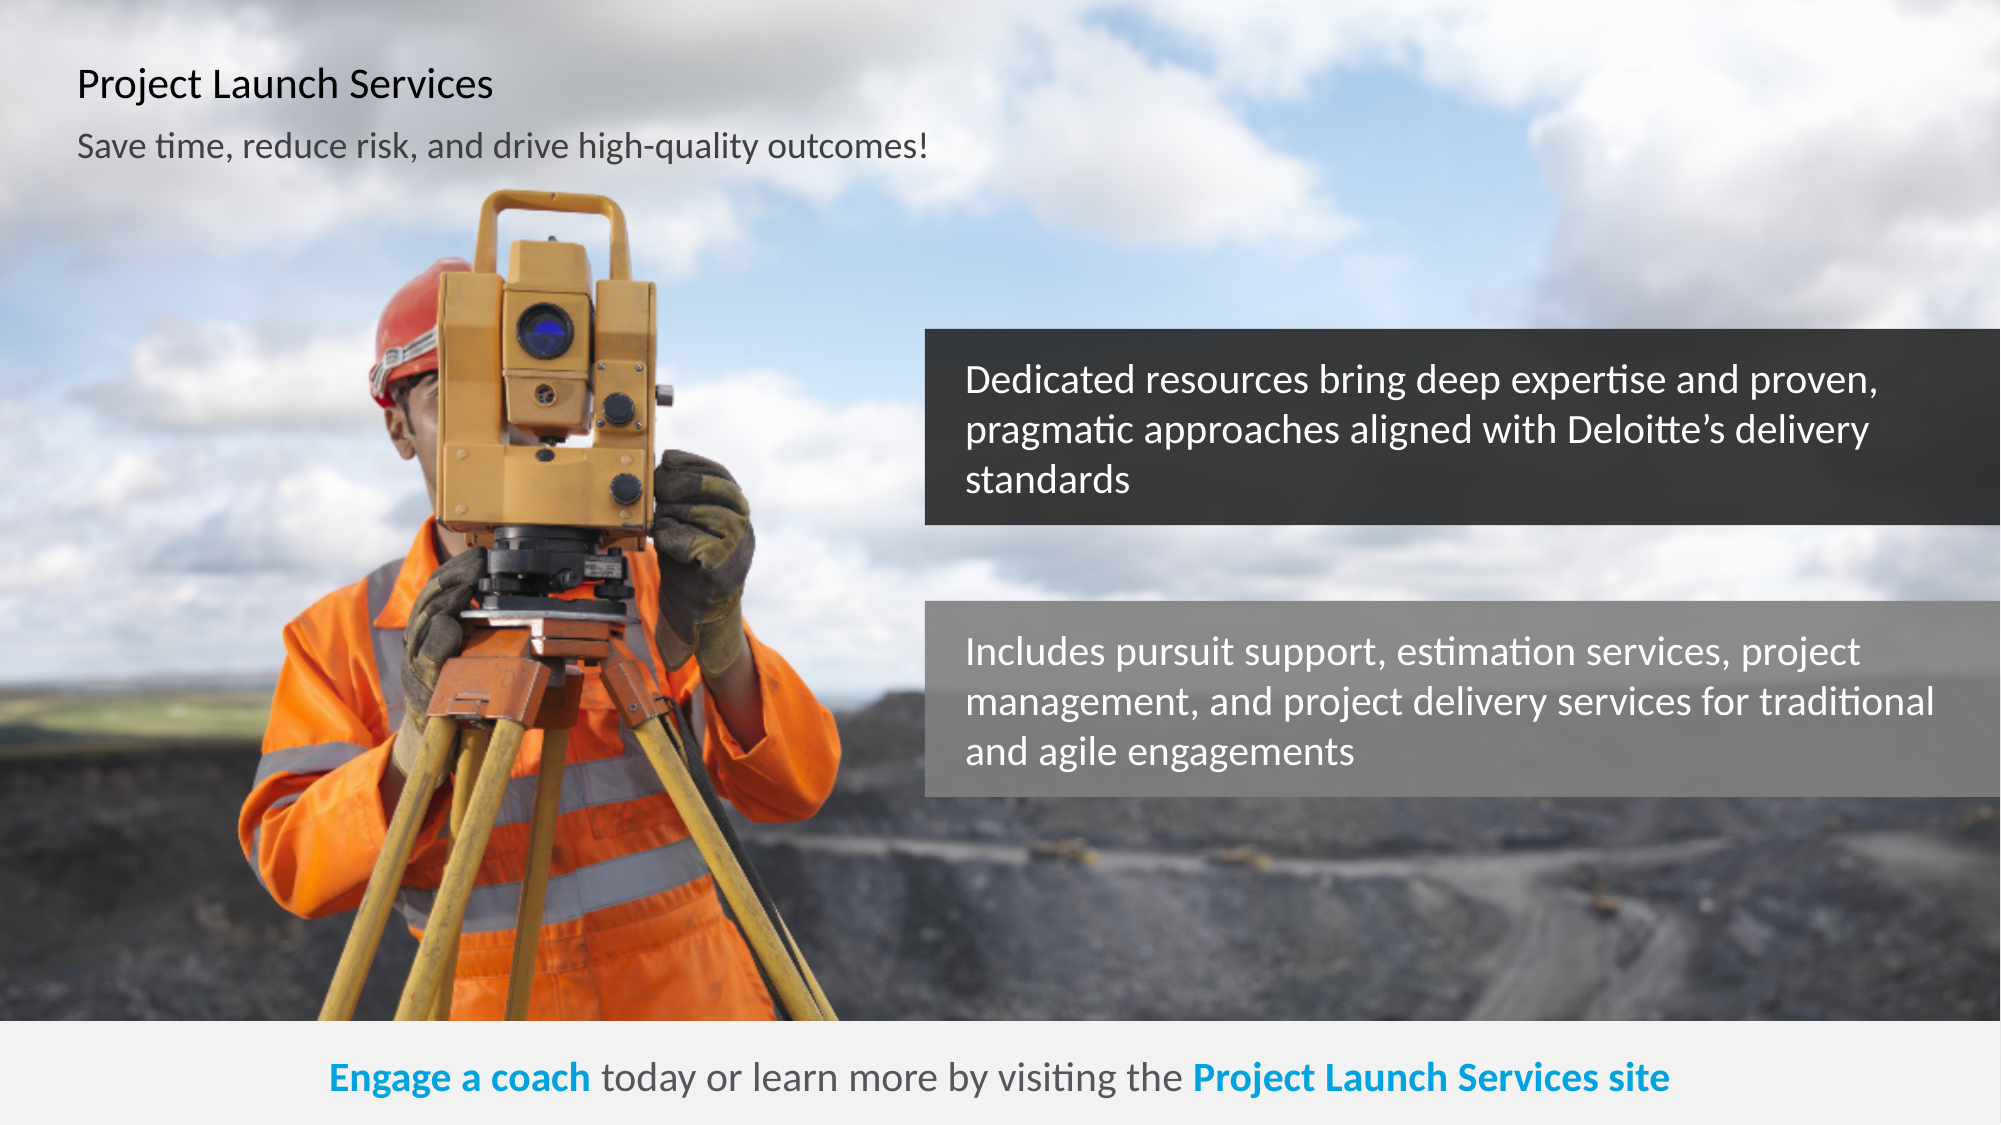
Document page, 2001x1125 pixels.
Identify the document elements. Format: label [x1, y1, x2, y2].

list [0, 0, 2000, 1124]
